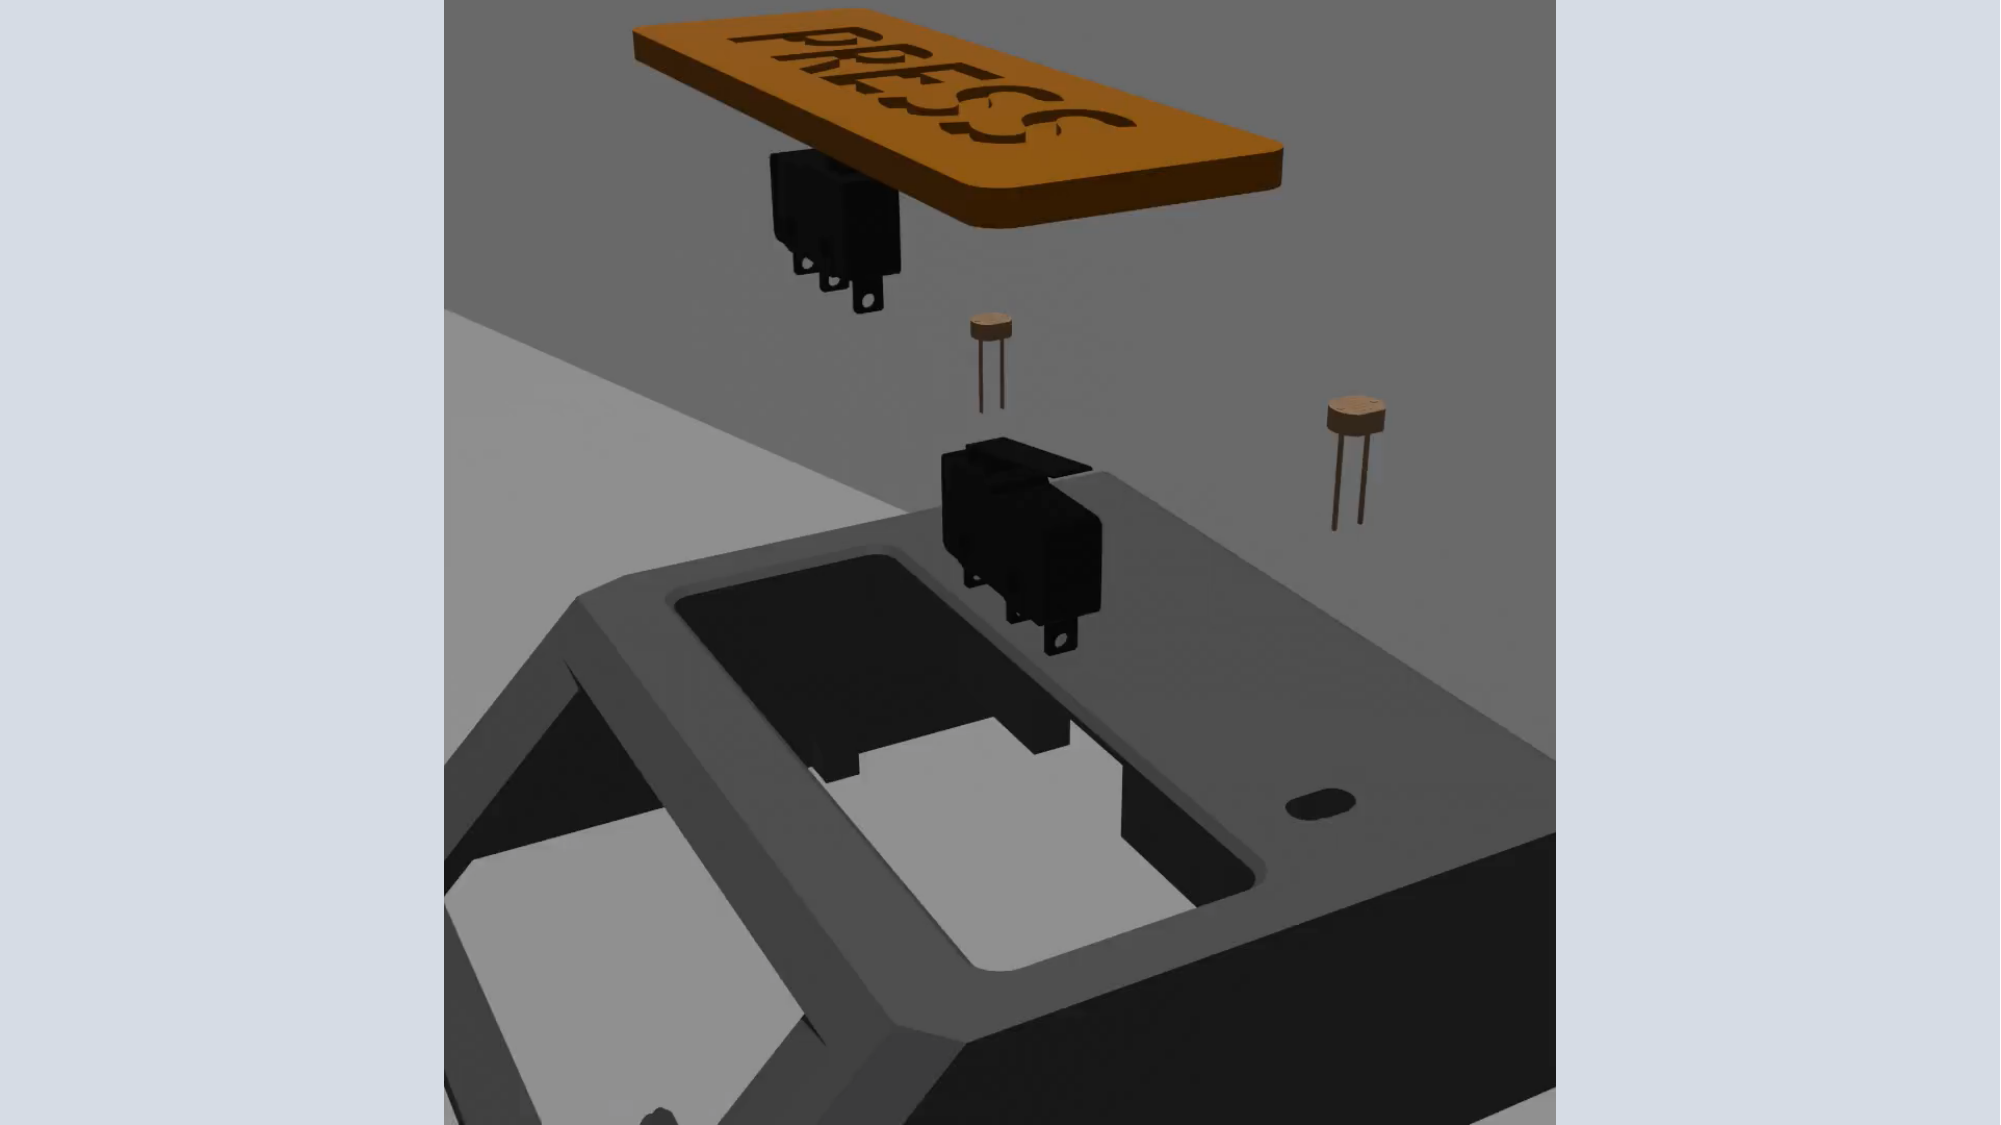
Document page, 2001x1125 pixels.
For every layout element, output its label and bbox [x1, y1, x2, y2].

text_box [443, 0, 1557, 1125]
